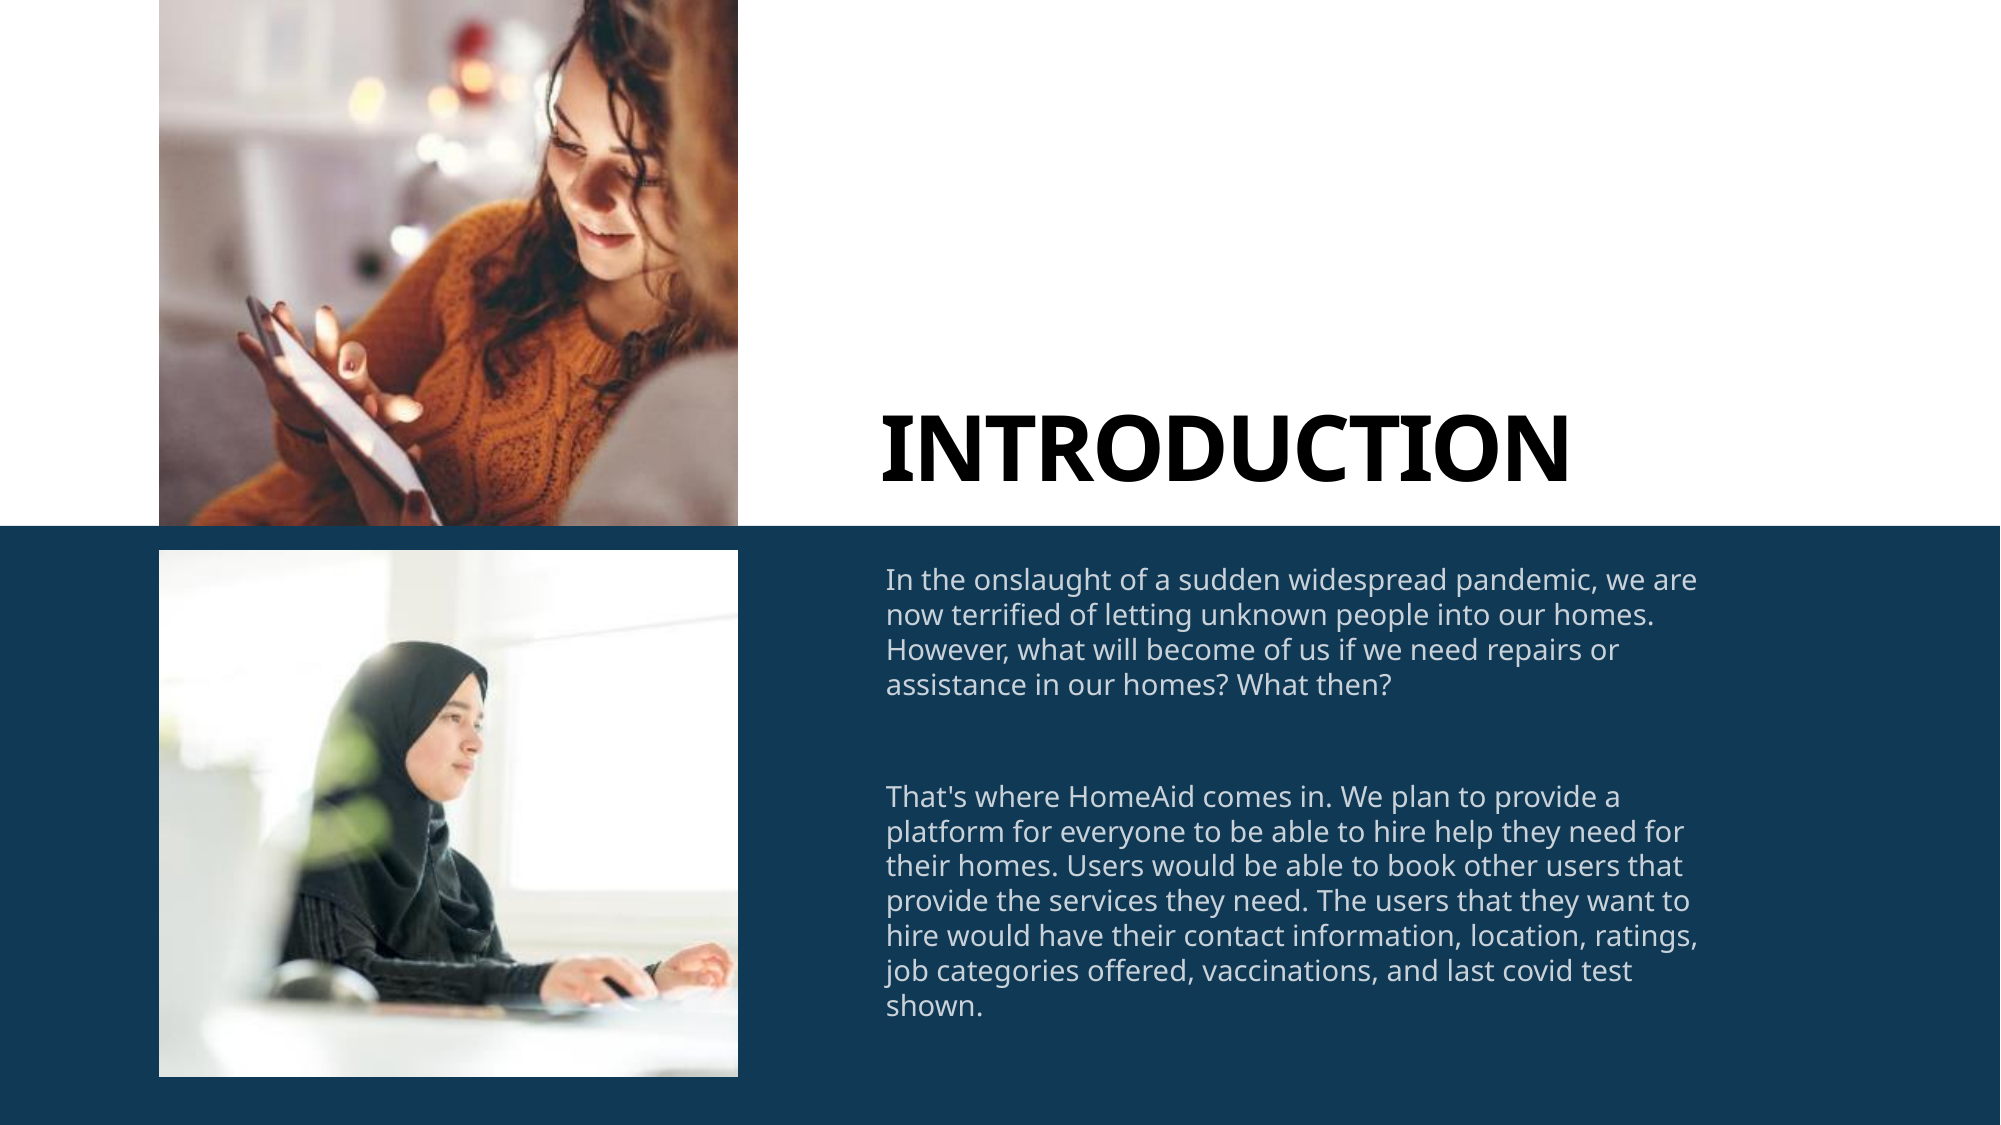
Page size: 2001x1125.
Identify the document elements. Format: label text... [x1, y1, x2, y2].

picture [159, 0, 738, 526]
title INTRODUCTION [865, 291, 1922, 509]
picture [159, 550, 738, 1077]
list In the onslaught of a sudden widespread pandemic, we are now terrified of letting unknown people into our homes. However, what will become of us if we need repairs or assistance in our homes? What then? That's where HomeAid comes in. We plan to provide a platform for everyone to be able to hire help they need for their homes. Users would be able to book other users that provide the services they need. The users that they want to hire would have their contact information, location, ratings, job categories offered, vaccinations, and last covid test shown. [0, 525, 2000, 1125]
